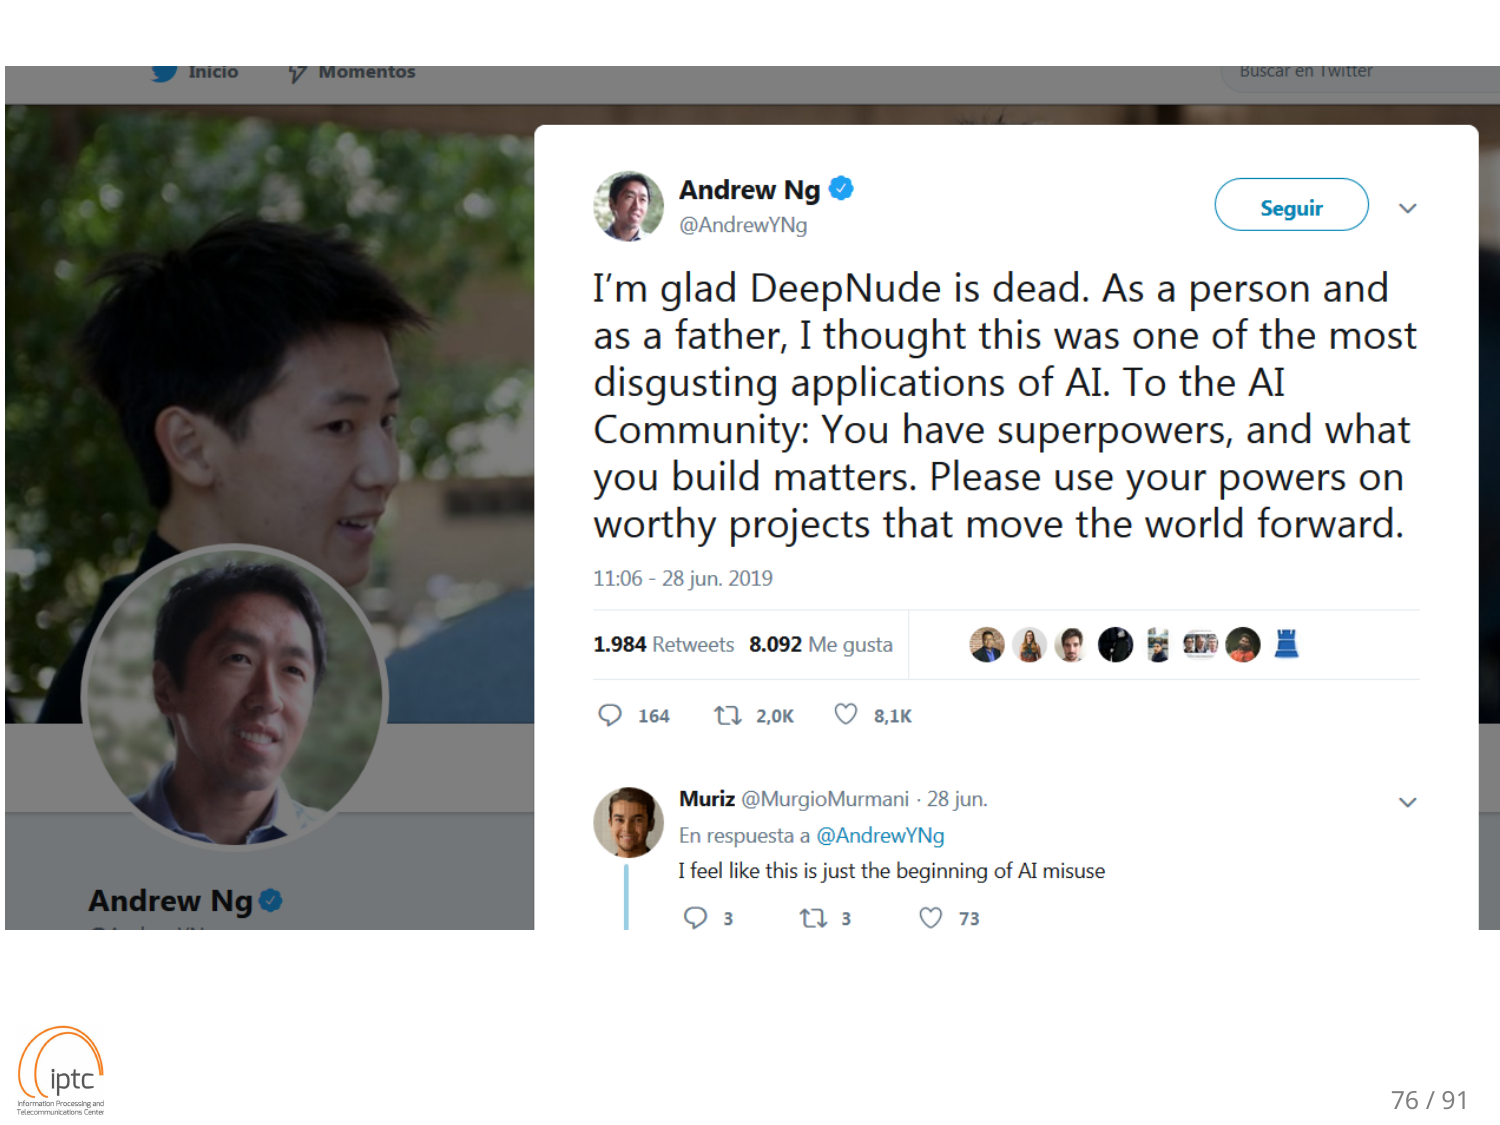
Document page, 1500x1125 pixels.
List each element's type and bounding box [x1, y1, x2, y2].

picture [15, 1025, 104, 1115]
picture [5, 66, 1500, 931]
